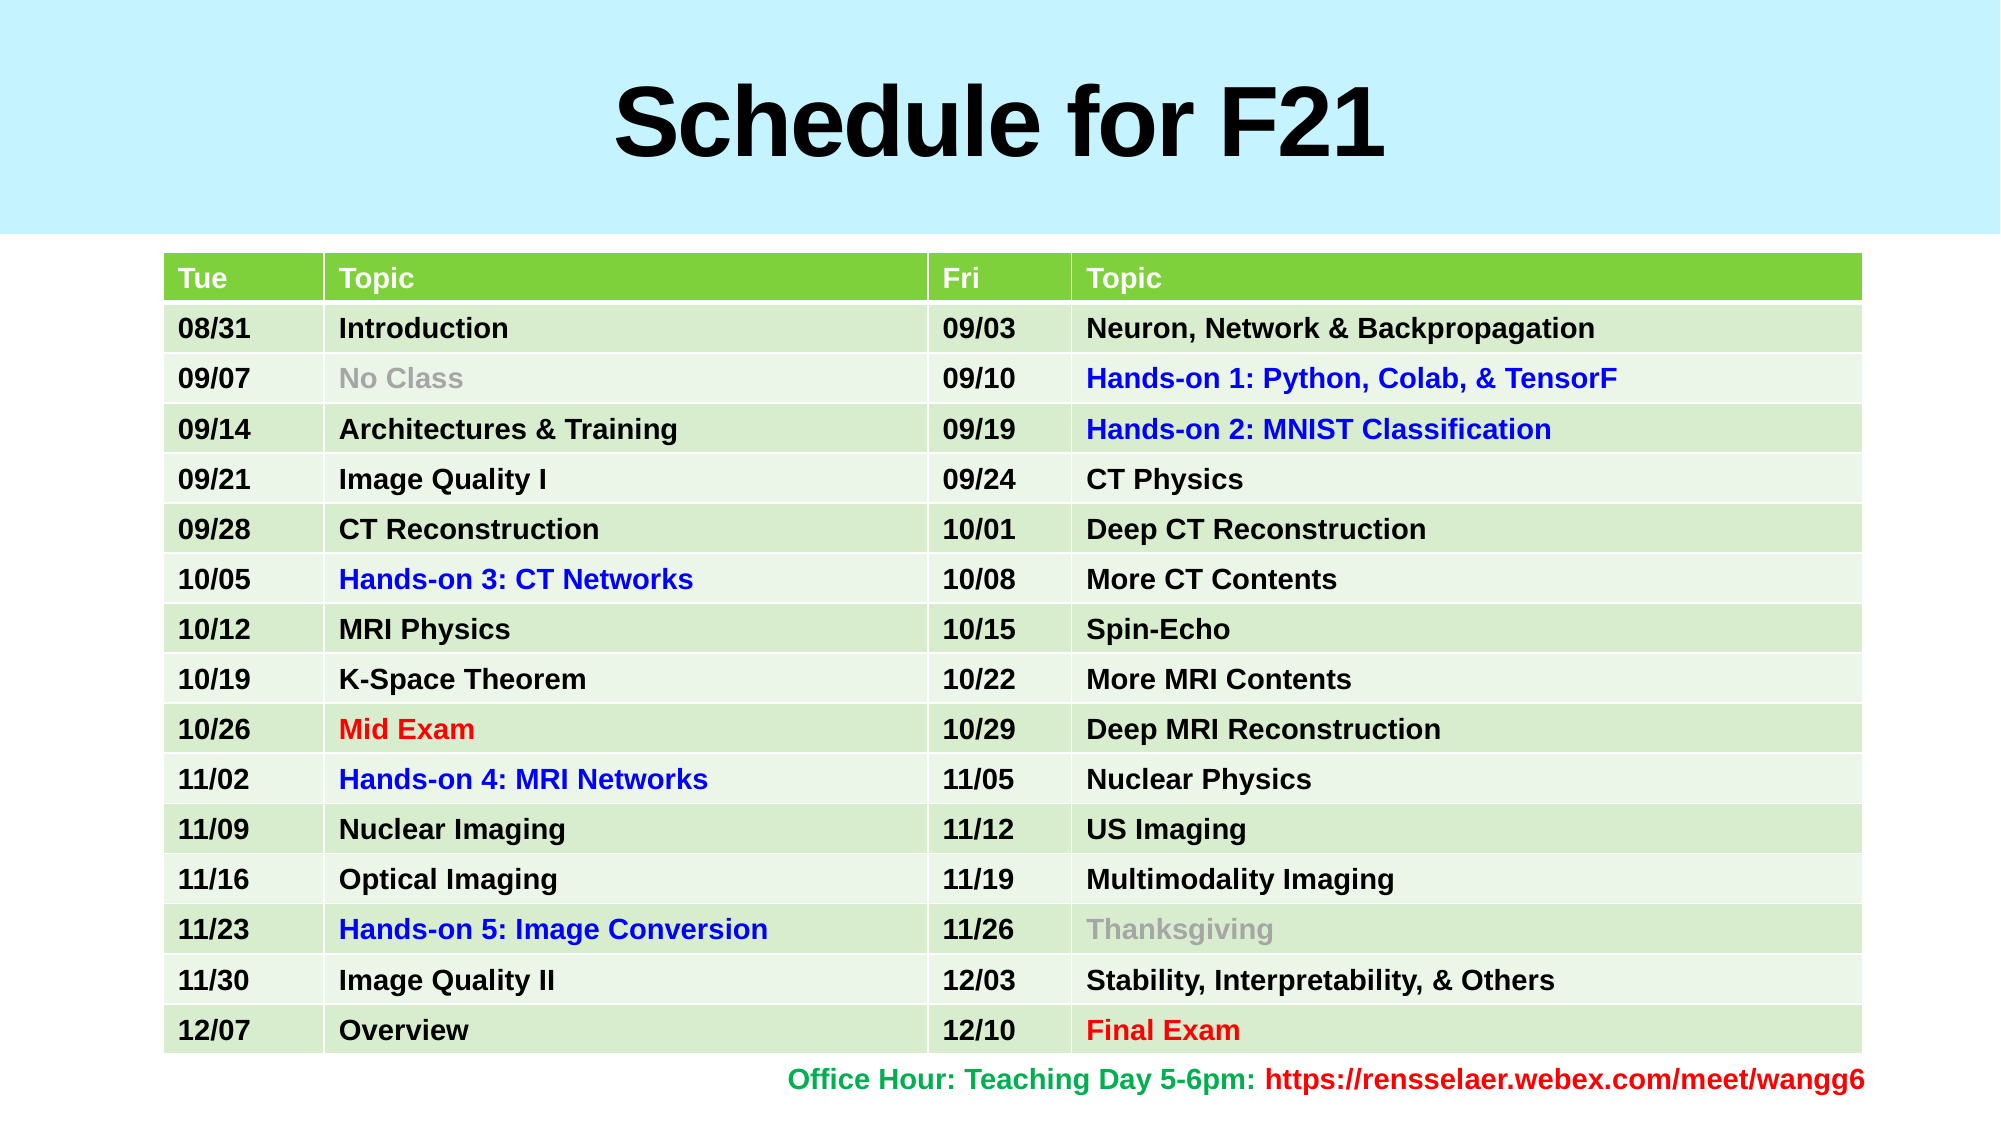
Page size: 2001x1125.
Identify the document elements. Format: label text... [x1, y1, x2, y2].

table_cell Thanksgiving [1072, 904, 1862, 953]
table_cell 09/10 [929, 354, 1071, 402]
table_cell Hands-on 3: CT Networks [325, 554, 927, 602]
table_cell Deep CT Reconstruction [1072, 504, 1862, 552]
table_header Fri [929, 253, 1071, 300]
table_header Topic [325, 253, 927, 300]
table_cell 09/24 [929, 454, 1071, 502]
table_cell Image Quality I [325, 454, 927, 502]
table_cell CT Physics [1072, 454, 1862, 502]
table_cell 12/03 [929, 955, 1071, 1003]
title Schedule for F21 [0, 0, 2000, 234]
table_cell Spin-Echo [1072, 604, 1862, 652]
table_cell Hands-on 2: MNIST Classification [1072, 404, 1862, 452]
table_header Topic [1072, 253, 1862, 300]
table_cell 09/03 [929, 305, 1071, 352]
table_cell 10/01 [929, 504, 1071, 552]
table_cell MRI Physics [325, 604, 927, 652]
table_cell Introduction [325, 305, 927, 352]
table_cell No Class [325, 354, 927, 402]
table_cell 12/10 [929, 1005, 1071, 1052]
table_cell 11/26 [929, 904, 1071, 953]
table_cell 10/08 [929, 554, 1071, 602]
table_cell 11/02 [164, 754, 323, 803]
table_cell Image Quality II [325, 955, 927, 1003]
table_cell 12/07 [164, 1005, 323, 1053]
table_cell 10/22 [929, 654, 1071, 702]
table_cell 09/14 [164, 404, 323, 452]
table_cell 11/05 [929, 754, 1071, 803]
table_cell Deep MRI Reconstruction [1072, 704, 1862, 752]
table_cell 11/19 [929, 854, 1071, 903]
table_cell 11/16 [164, 854, 323, 903]
table_cell Stability, Interpretability, & Others [1072, 955, 1862, 1003]
table_cell 09/07 [164, 354, 323, 402]
table_cell 10/15 [929, 604, 1071, 652]
table_cell 10/19 [164, 654, 323, 702]
table_cell 08/31 [164, 305, 323, 352]
table_cell Overview [325, 1005, 927, 1052]
table_cell Optical Imaging [325, 854, 927, 903]
table_cell More MRI Contents [1072, 654, 1862, 702]
table_cell Hands-on 1: Python, Colab, & TensorF [1072, 354, 1862, 402]
text_box Office Hour: Teaching Day 5-6pm: https://rensselaer.webex.com/meet/wangg6 [180, 1052, 1881, 1103]
table_cell 09/19 [929, 404, 1071, 452]
table_cell 11/09 [164, 804, 323, 853]
table_cell Final Exam [1072, 1005, 1862, 1052]
table_cell K-Space Theorem [325, 654, 927, 702]
table_cell Architectures & Training [325, 404, 927, 452]
table_cell Mid Exam [325, 704, 927, 752]
table_cell Hands-on 5: Image Conversion [325, 904, 927, 953]
table_cell More CT Contents [1072, 554, 1862, 602]
table_cell 10/05 [164, 554, 323, 602]
table_cell 09/28 [164, 504, 323, 552]
table_cell Neuron, Network & Backpropagation [1072, 305, 1862, 352]
table_cell 09/21 [164, 454, 323, 502]
table_cell 10/29 [929, 704, 1071, 752]
table_header Tue [164, 253, 323, 300]
table_cell Nuclear Physics [1072, 754, 1862, 803]
table_cell 11/12 [929, 804, 1071, 853]
table_cell CT Reconstruction [325, 504, 927, 552]
table_cell 11/30 [164, 955, 323, 1003]
table_cell US Imaging [1072, 804, 1862, 853]
table_cell Multimodality Imaging [1072, 854, 1862, 903]
table_cell 11/23 [164, 904, 323, 953]
table_cell 10/12 [164, 604, 323, 652]
table_cell Nuclear Imaging [325, 804, 927, 853]
table_cell Hands-on 4: MRI Networks [325, 754, 927, 803]
table_cell 10/26 [164, 704, 323, 752]
